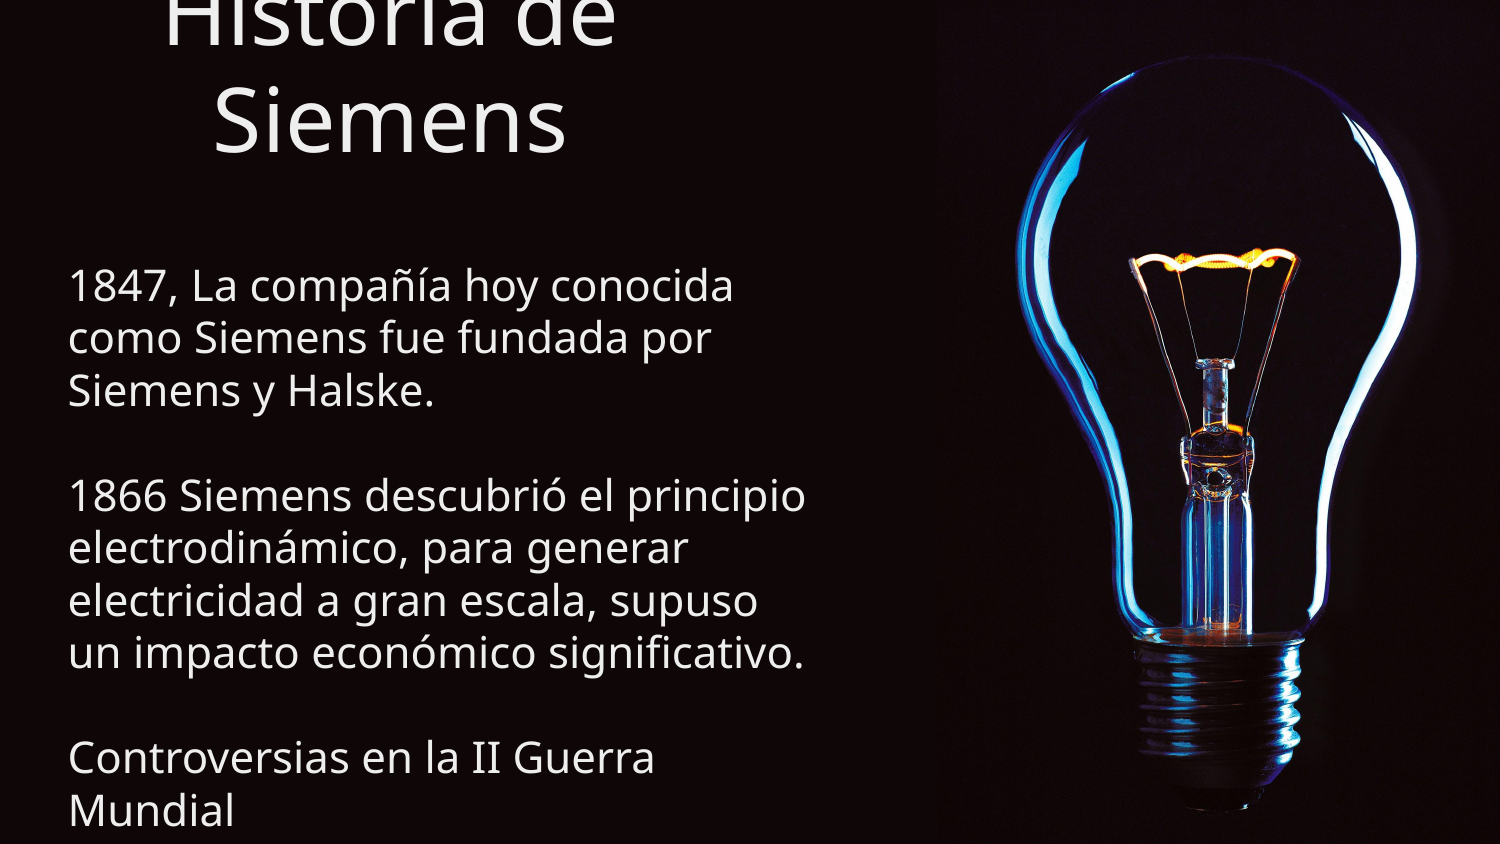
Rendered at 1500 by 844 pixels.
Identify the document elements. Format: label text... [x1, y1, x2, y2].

picture [937, 0, 1500, 844]
title Historia de Siemens [19, 54, 762, 186]
subtitle 1847, La compañía hoy conocida como Siemens fue fundada por Siemens y Halske. 1866 Siemens descubrió el principio electrodinámico, para generar electricidad a gran escala, supuso un impacto económico significativo. Controversias en la II Guerra Mundial [52, 242, 840, 802]
